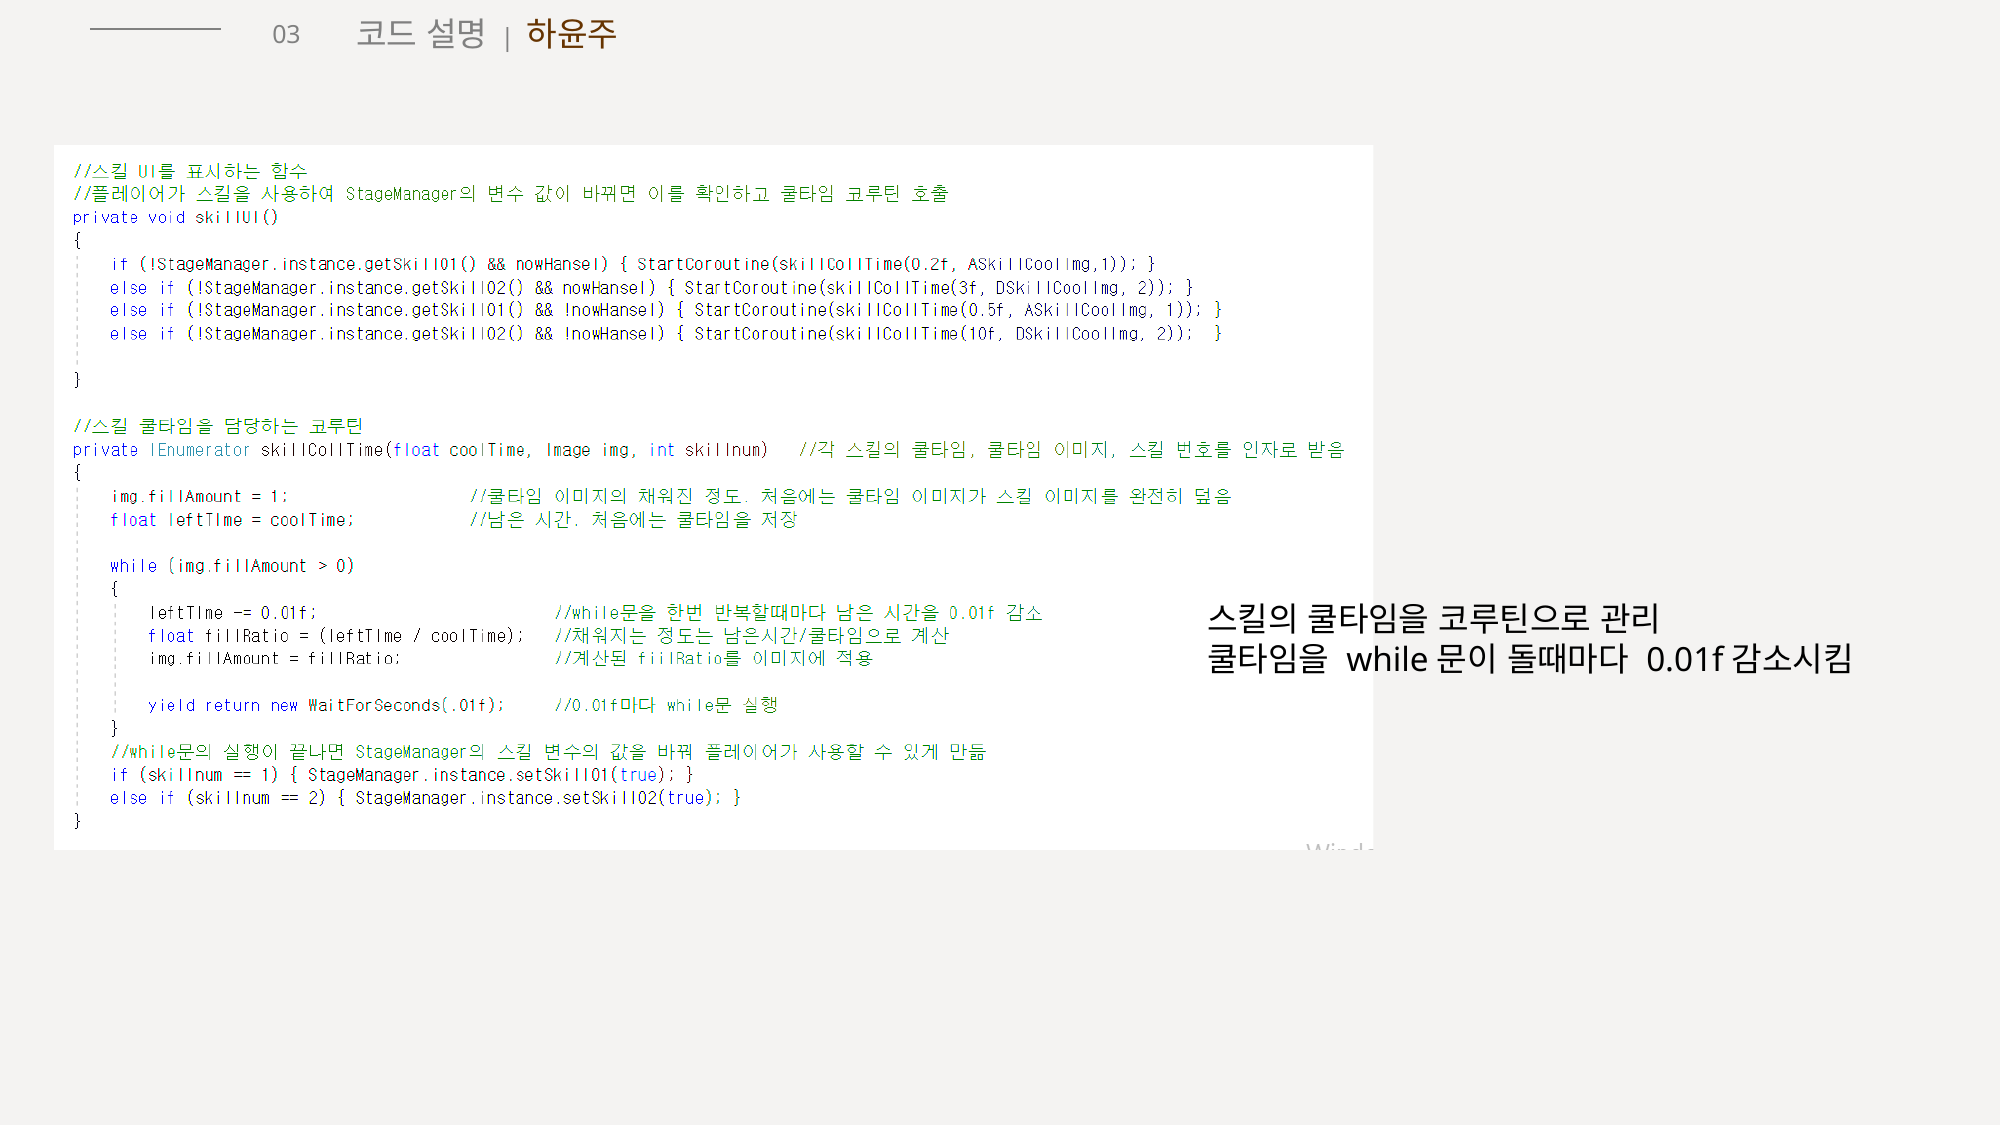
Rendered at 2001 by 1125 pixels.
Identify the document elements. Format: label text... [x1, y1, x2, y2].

text_box 코드 설명 | 하윤주 [341, 5, 634, 61]
text_box 스킬의 쿨타임을 코루틴으로 관리 쿨타임을 while문이 돌때마다 0.01f감소시킴 [1374, 590, 1869, 686]
text_box 03 [257, 10, 316, 56]
picture [53, 145, 1374, 850]
